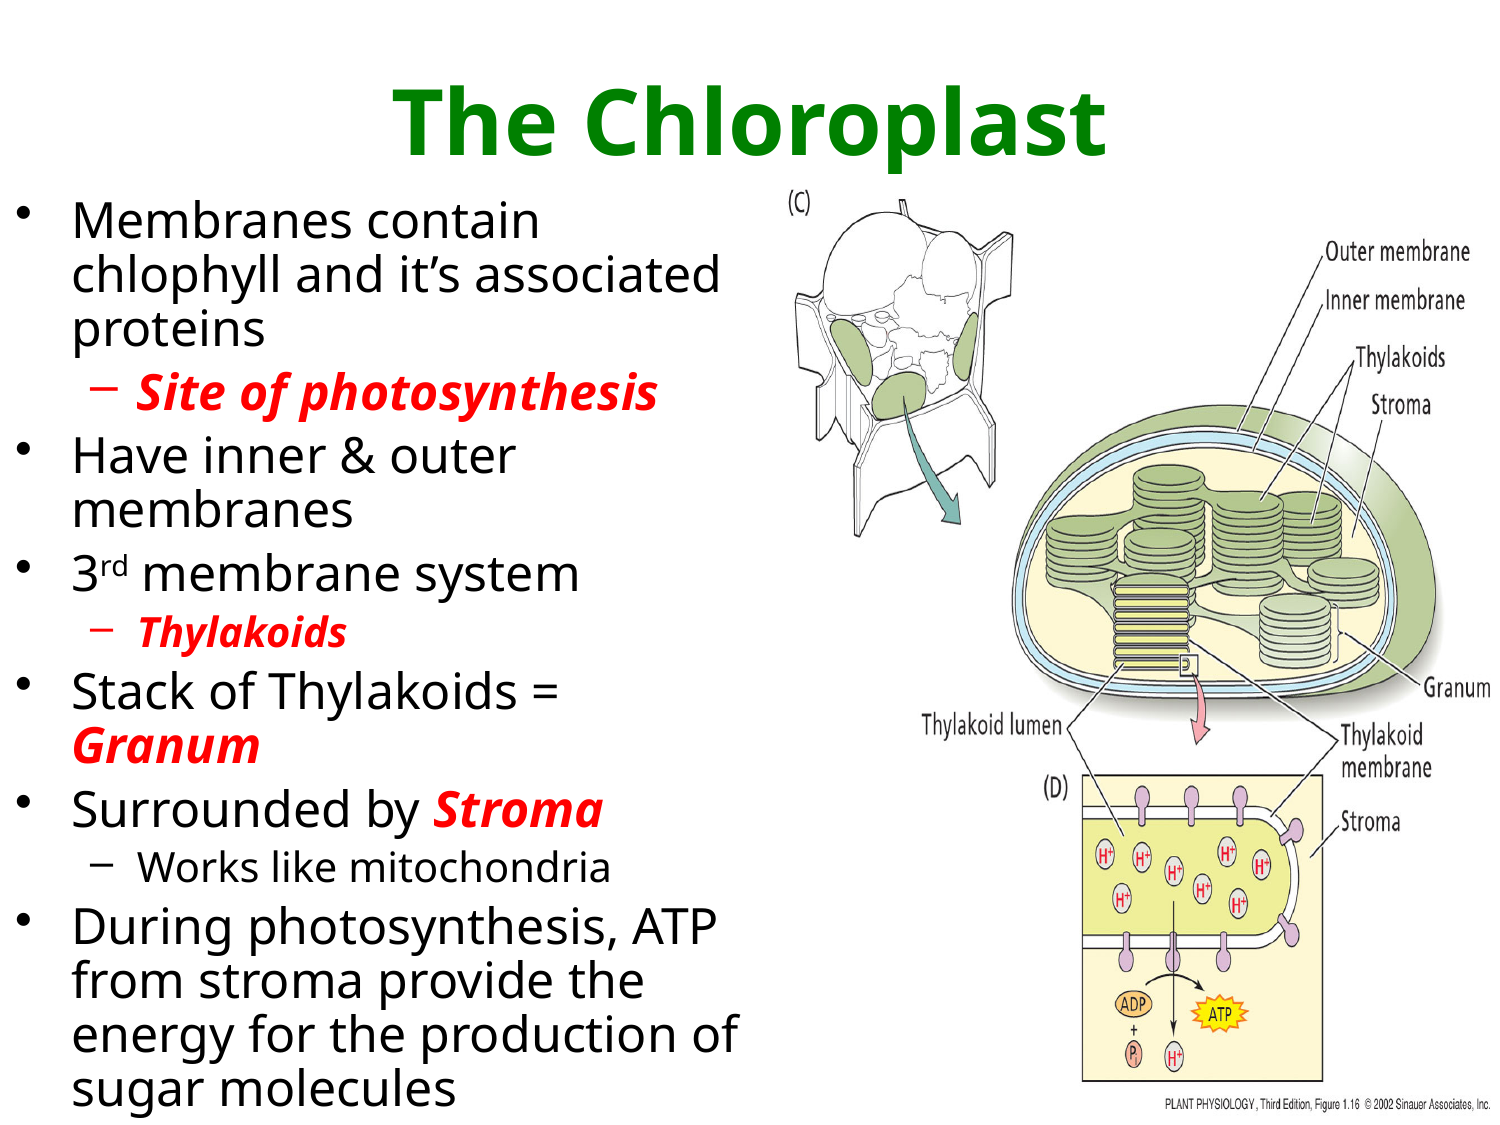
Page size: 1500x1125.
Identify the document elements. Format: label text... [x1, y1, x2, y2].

title The Chloroplast [75, 24, 1425, 187]
list Membranes contain chlophyll and it’s associated proteins Site of photosynthesis Have inner & outer membranes 3rd membrane system Thylakoids Stack of Thylakoids = Granum Surrounded by Stroma Works like mitochondria During photosynthesis, ATP from stroma provide the energy for the production of sugar molecules [0, 187, 774, 1125]
picture [774, 174, 1500, 1125]
